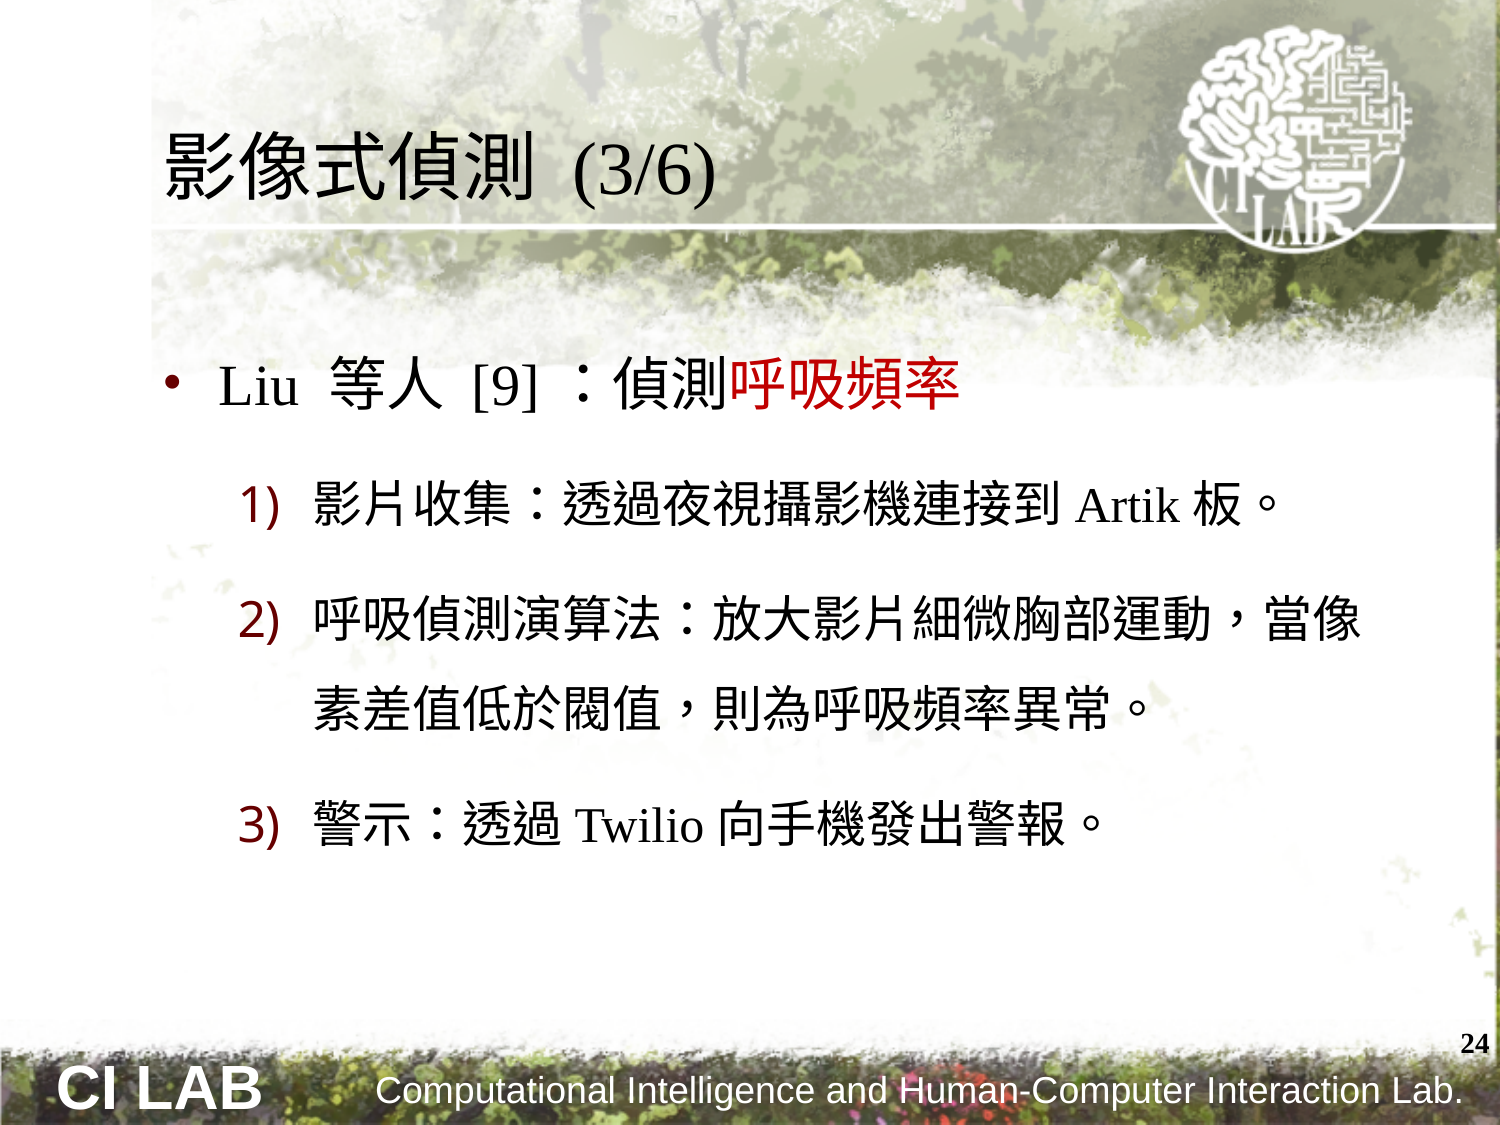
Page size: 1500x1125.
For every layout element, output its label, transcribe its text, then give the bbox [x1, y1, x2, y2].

picture [0, 0, 1500, 1125]
text_box Liu 等人 [9]：偵測呼吸頻率 影片收集：透過夜視攝影機連接到Artik板。 呼吸偵測演算法：放大影片細微胸部運動，當像素差值低於閥值，則為呼吸頻率異常。 警示：透過Twilio向手機發出警報。 [147, 304, 1410, 961]
slide_number 24 [1426, 985, 1500, 1067]
title 影像式偵測 (3/6) [147, 31, 1448, 219]
